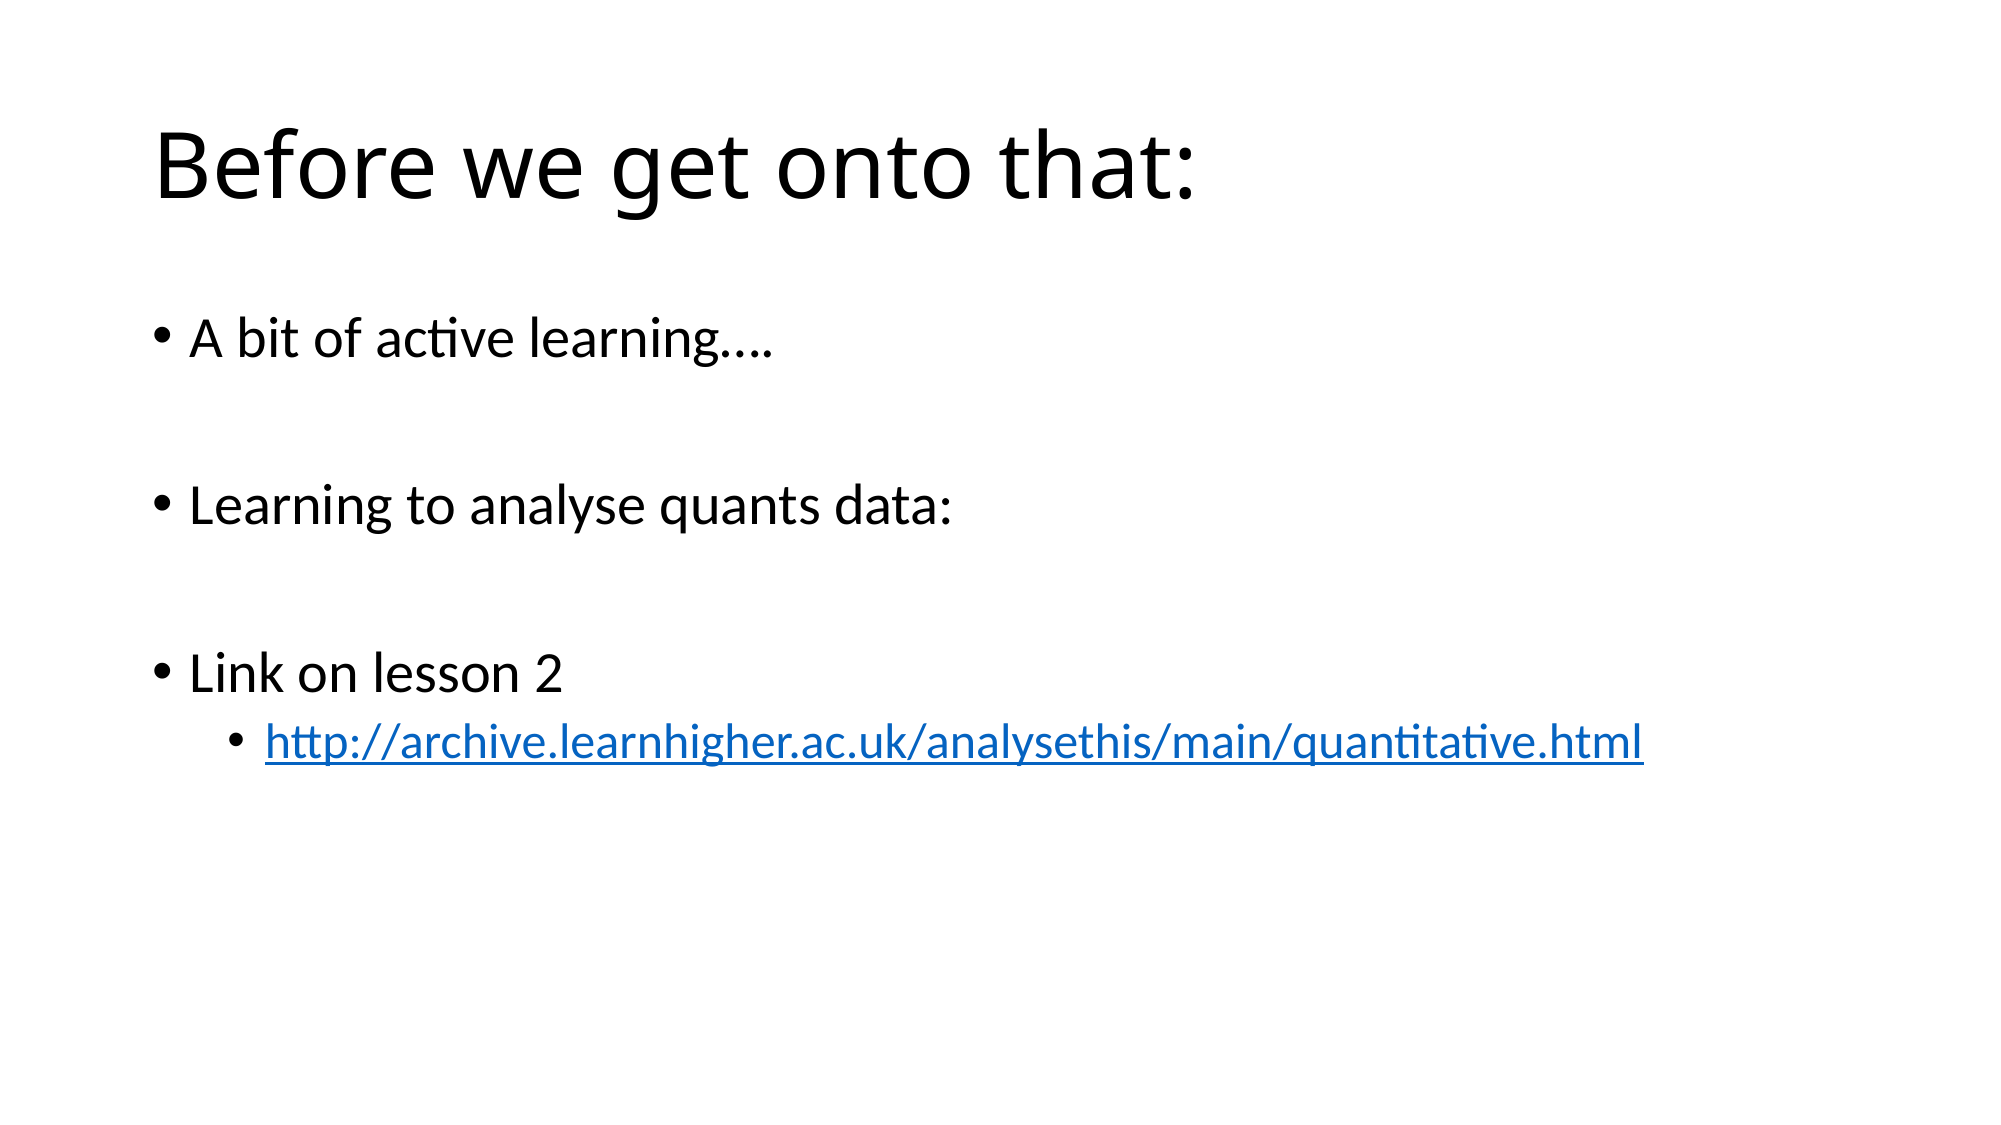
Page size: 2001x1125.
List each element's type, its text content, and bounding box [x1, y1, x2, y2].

list A bit of active learning…. Learning to analyse quants data: Link on lesson 2 http://archive.learnhigher.ac.uk/analysethis/main/quantitative.html [137, 299, 1863, 1014]
title Before we get onto that: [137, 59, 1863, 278]
